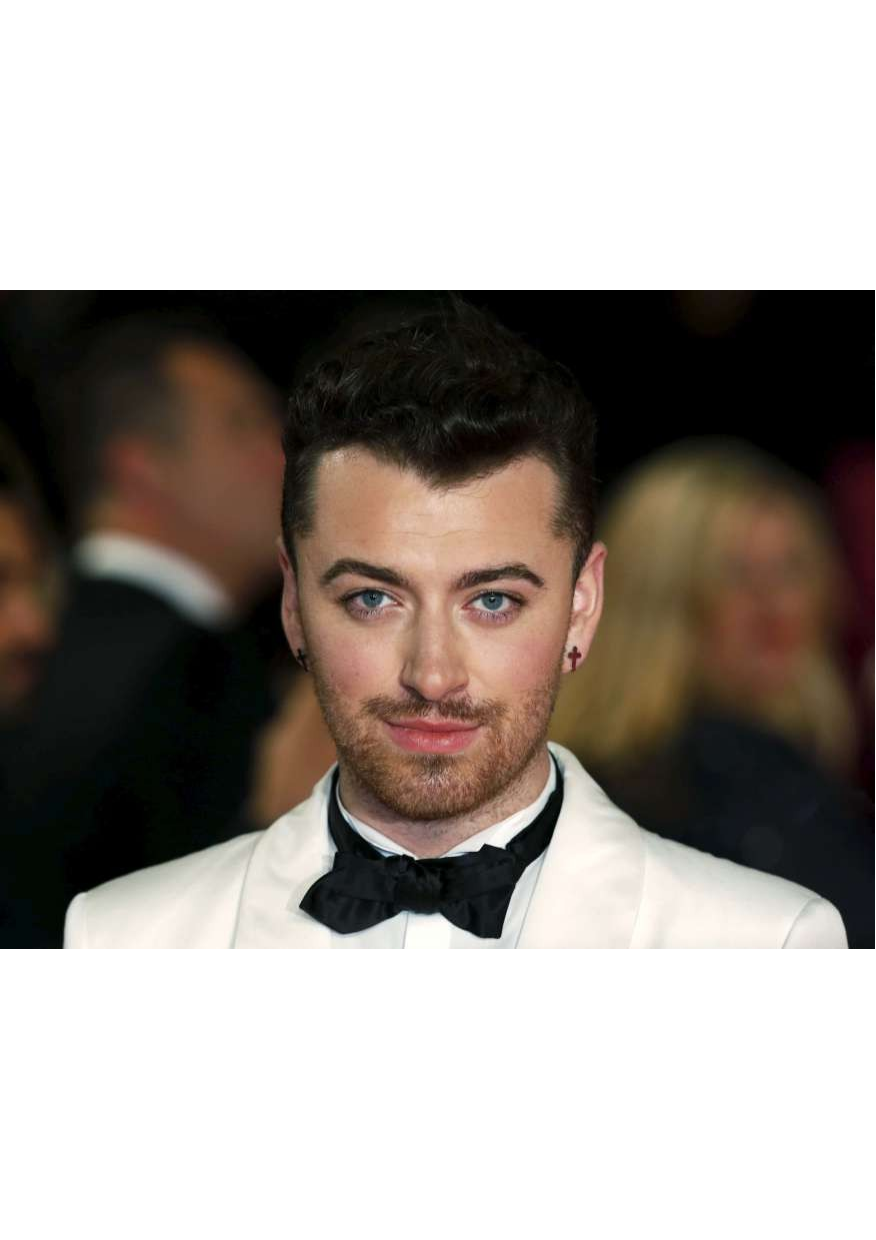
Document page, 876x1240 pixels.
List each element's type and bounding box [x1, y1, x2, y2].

picture [0, 290, 875, 949]
